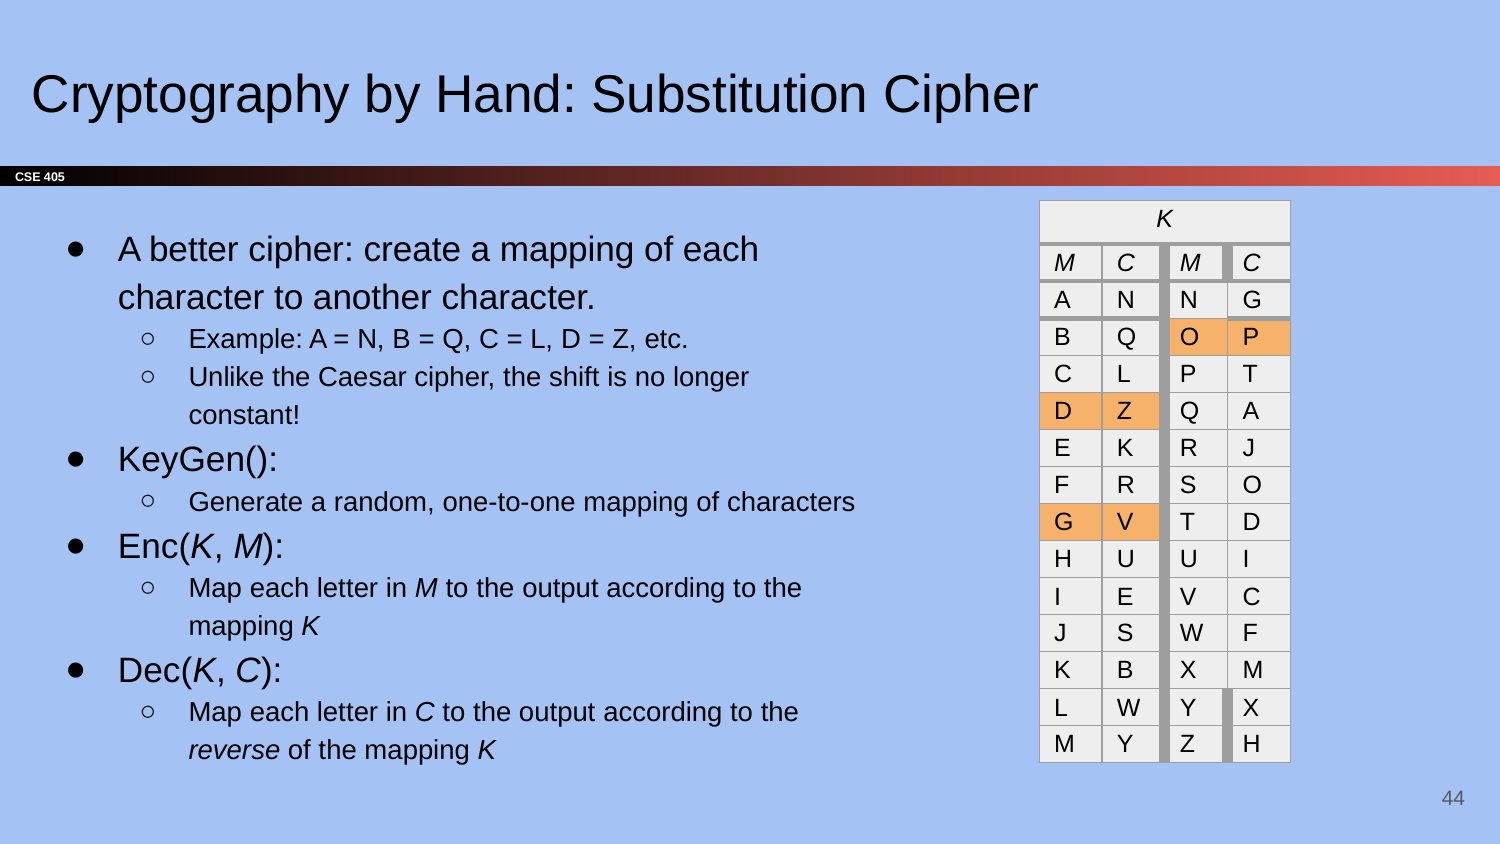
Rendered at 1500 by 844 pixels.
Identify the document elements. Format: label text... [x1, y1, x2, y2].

table_cell L [1103, 356, 1159, 392]
table_cell E [1040, 430, 1101, 466]
table_cell V [1170, 578, 1227, 614]
table_cell I [1228, 541, 1290, 577]
table_cell B [1040, 321, 1101, 355]
table_cell J [1228, 430, 1290, 466]
table_cell S [1103, 615, 1159, 651]
table_cell E [1103, 578, 1159, 614]
table_cell I [1040, 578, 1101, 614]
table_cell M [1040, 726, 1101, 762]
table_cell S [1170, 467, 1227, 503]
table_cell Z [1103, 393, 1159, 429]
table_cell T [1170, 504, 1227, 540]
table_cell D [1228, 504, 1290, 540]
slide_number ‹#› [1389, 764, 1480, 830]
table_cell U [1170, 541, 1227, 577]
table_cell N [1170, 283, 1227, 318]
table_cell M [1040, 246, 1101, 279]
table_cell K [1103, 430, 1159, 466]
table_cell R [1170, 430, 1227, 466]
table_cell H [1233, 726, 1290, 762]
table_header K [1040, 201, 1290, 242]
table_cell F [1040, 467, 1101, 503]
table_cell Z [1170, 726, 1222, 762]
table_cell Y [1103, 726, 1159, 762]
table_cell P [1228, 321, 1290, 355]
table_cell G [1040, 504, 1101, 540]
table_cell Y [1170, 689, 1222, 725]
title Cryptography by Hand: Substitution Cipher [16, 44, 1415, 139]
table_cell F [1228, 615, 1290, 651]
table_cell M [1170, 246, 1222, 279]
table_cell C [1103, 246, 1159, 279]
table_cell H [1040, 541, 1101, 577]
table_cell W [1103, 689, 1159, 725]
table_cell X [1233, 689, 1290, 725]
table_cell O [1228, 467, 1290, 503]
table_cell D [1040, 393, 1101, 429]
table_cell W [1170, 615, 1227, 651]
table_cell R [1103, 467, 1159, 503]
table_cell T [1228, 356, 1290, 392]
table_cell B [1103, 652, 1159, 688]
table_cell V [1103, 504, 1159, 540]
table_cell C [1040, 356, 1101, 392]
table_cell X [1170, 652, 1227, 688]
table_cell Q [1103, 321, 1159, 355]
table_cell C [1233, 246, 1290, 279]
table_cell A [1228, 393, 1290, 429]
table_cell G [1228, 283, 1290, 316]
table_cell P [1170, 356, 1227, 392]
table_cell M [1228, 652, 1290, 688]
table_cell A [1040, 283, 1101, 316]
table_cell N [1103, 283, 1159, 316]
table_cell J [1040, 615, 1101, 651]
table_cell U [1103, 541, 1159, 577]
table_cell L [1040, 689, 1101, 725]
table_cell C [1228, 578, 1290, 614]
list A better cipher: create a mapping of each character to another character. Example: A = N, B = Q, C = L, D = Z, etc. Unlike the Caesar cipher, the shift is no longer constant! KeyGen(): Generate a random, one-to-one mapping of characters Enc(K, M): Map each letter in M to the output according to the mapping K Dec(K, C): Map each letter in C to the output according to the reverse of the mapping K [32, 204, 877, 823]
table_cell K [1040, 652, 1101, 688]
table_cell Q [1170, 393, 1227, 429]
table_cell O [1170, 319, 1227, 355]
